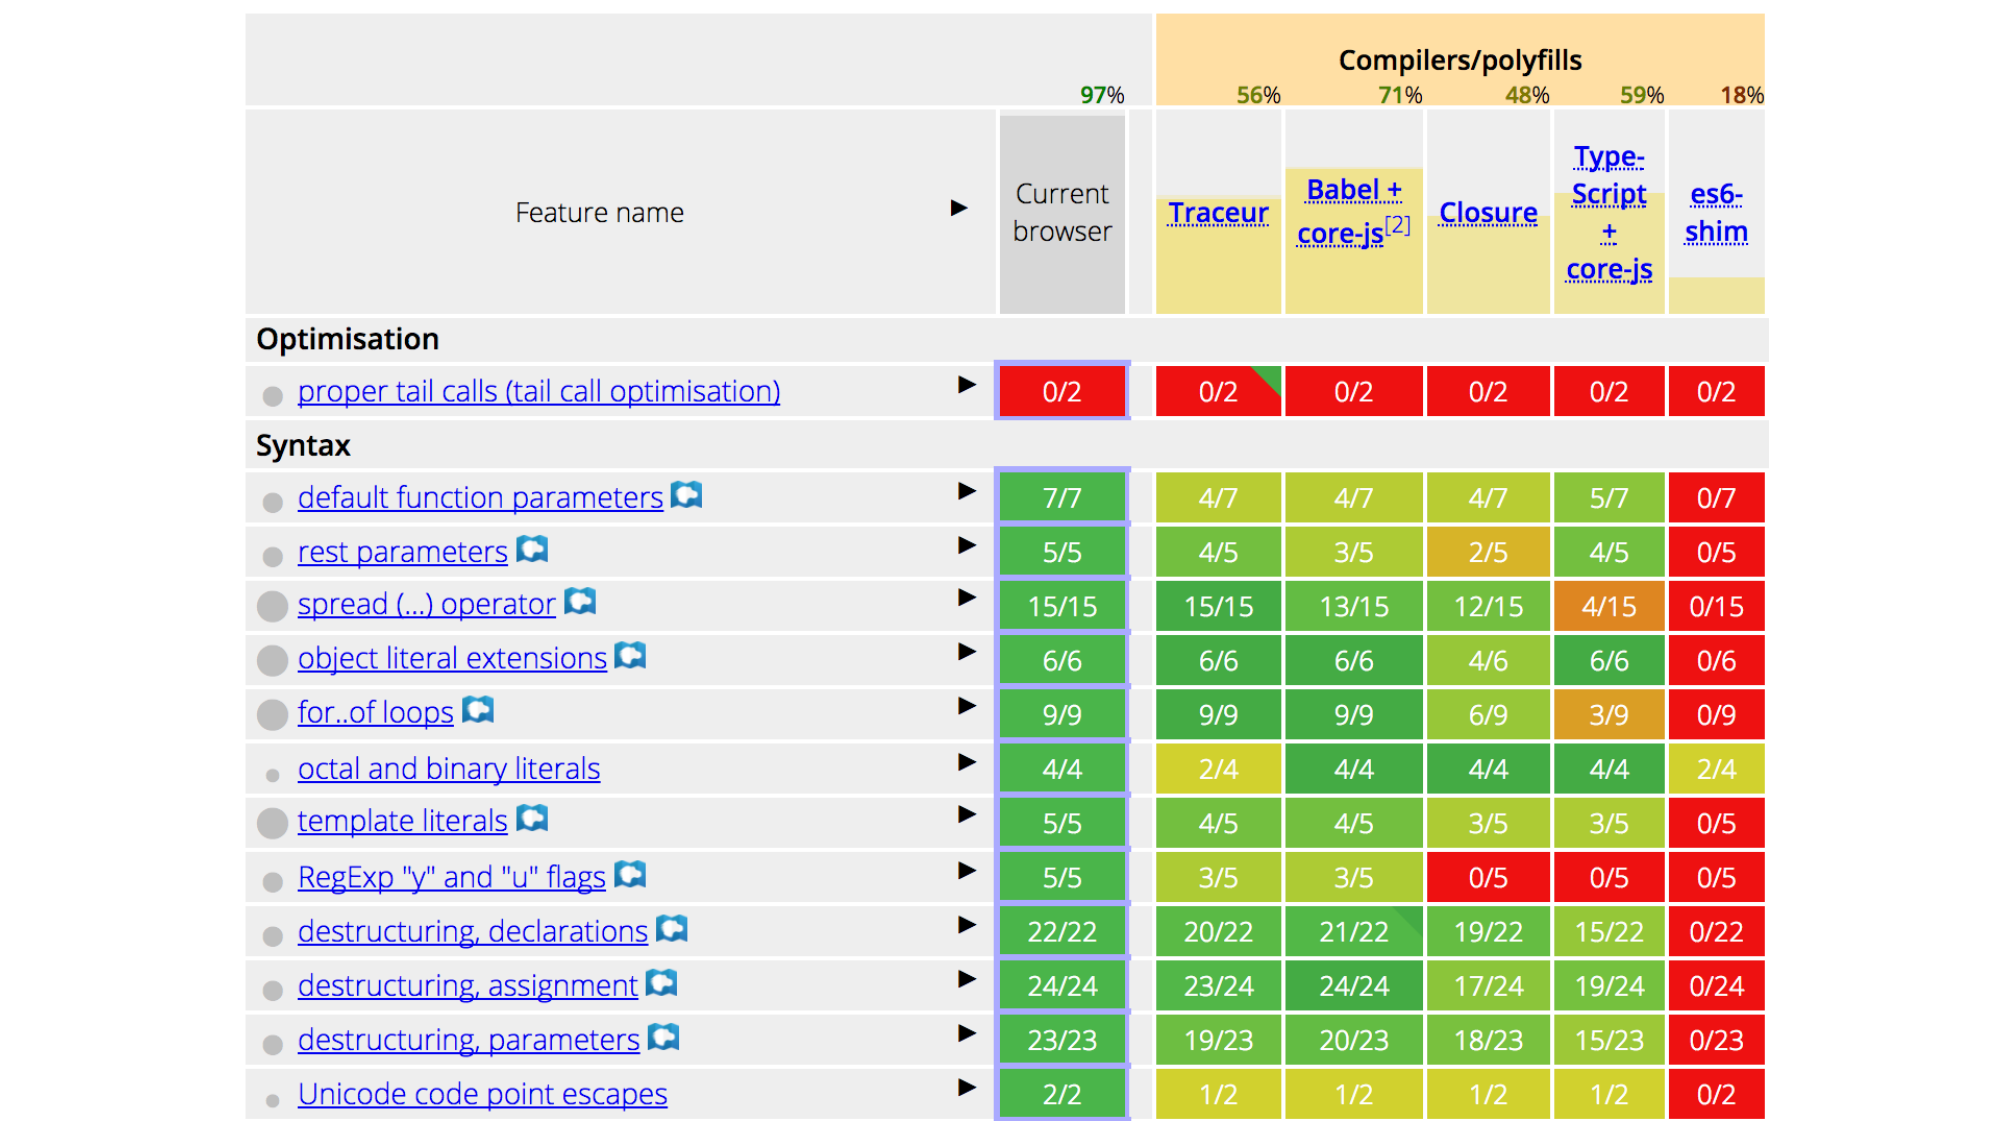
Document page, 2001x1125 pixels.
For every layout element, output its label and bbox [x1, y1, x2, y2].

picture [230, 0, 1769, 1122]
